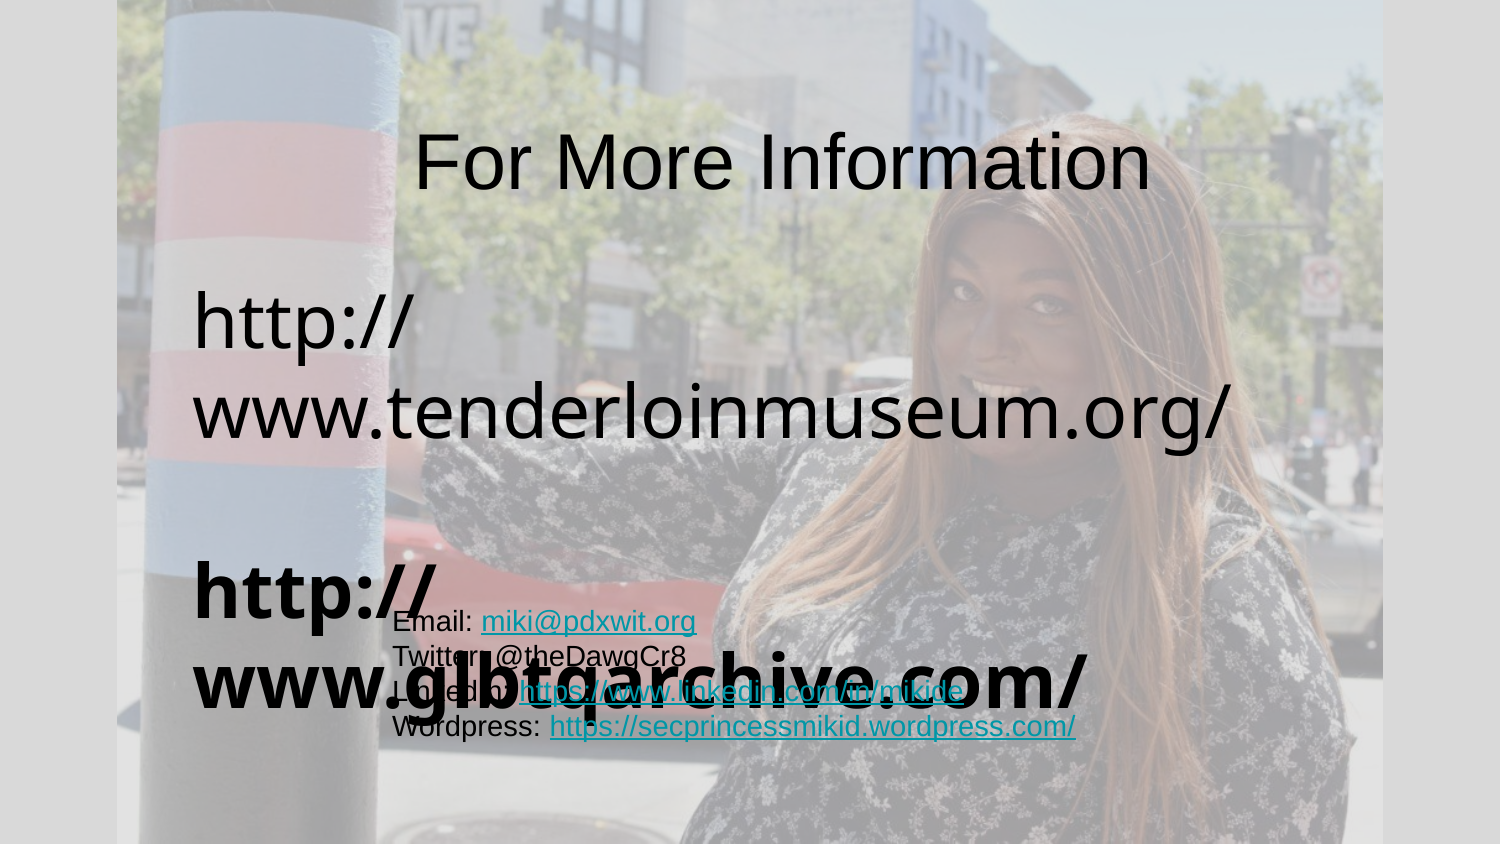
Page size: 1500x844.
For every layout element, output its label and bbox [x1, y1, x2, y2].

picture [117, 0, 1383, 844]
